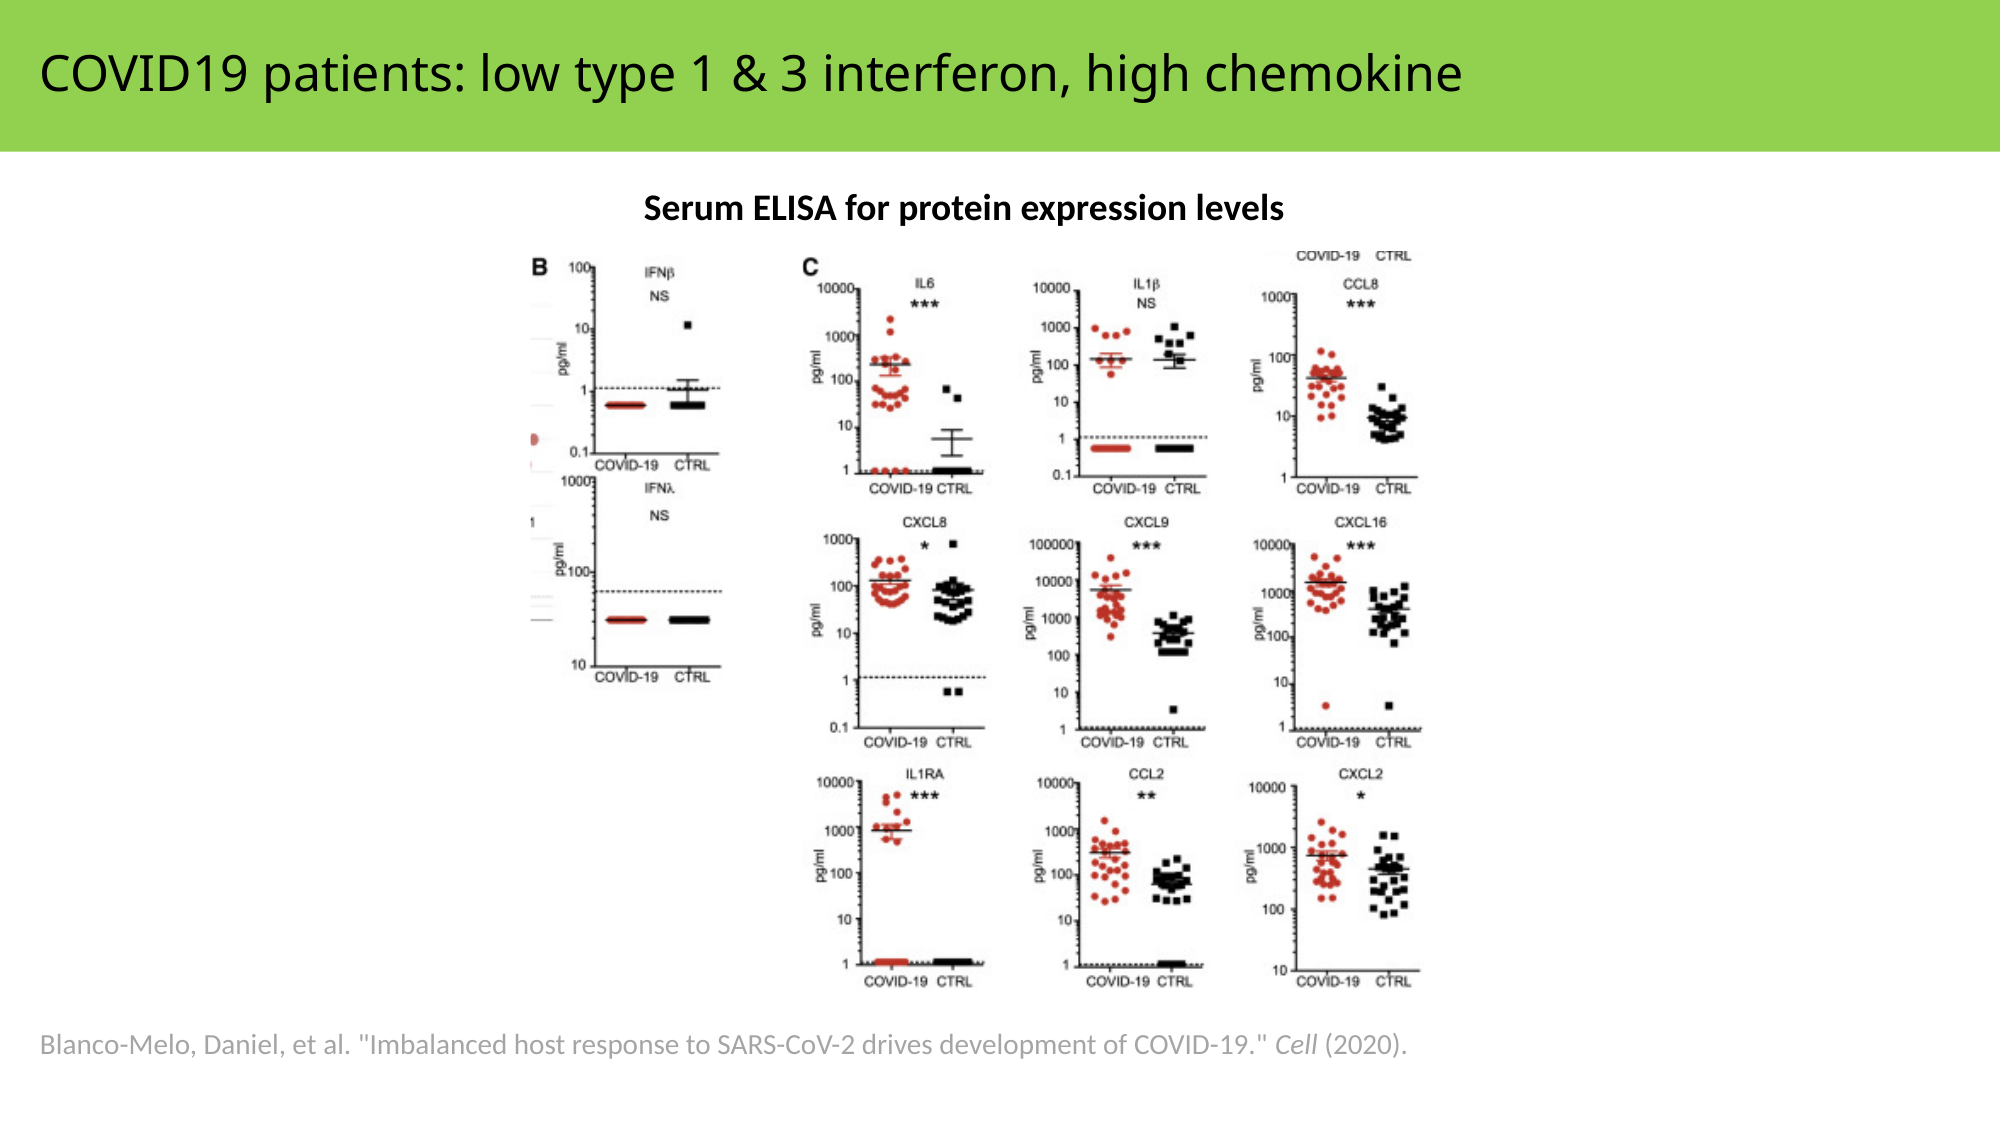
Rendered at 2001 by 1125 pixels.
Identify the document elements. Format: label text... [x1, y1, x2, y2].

list Blanco-Melo, Daniel, et al. "Imbalanced host response to SARS-CoV-2 drives development of COVID-19." Cell (2020). [24, 1021, 1975, 1103]
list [802, 251, 1425, 991]
picture [530, 255, 724, 691]
title COVID19 patients: low type 1 & 3 interferon, high chemokine [24, 22, 1975, 128]
text_box Serum ELISA for protein expression levels [629, 175, 1301, 236]
